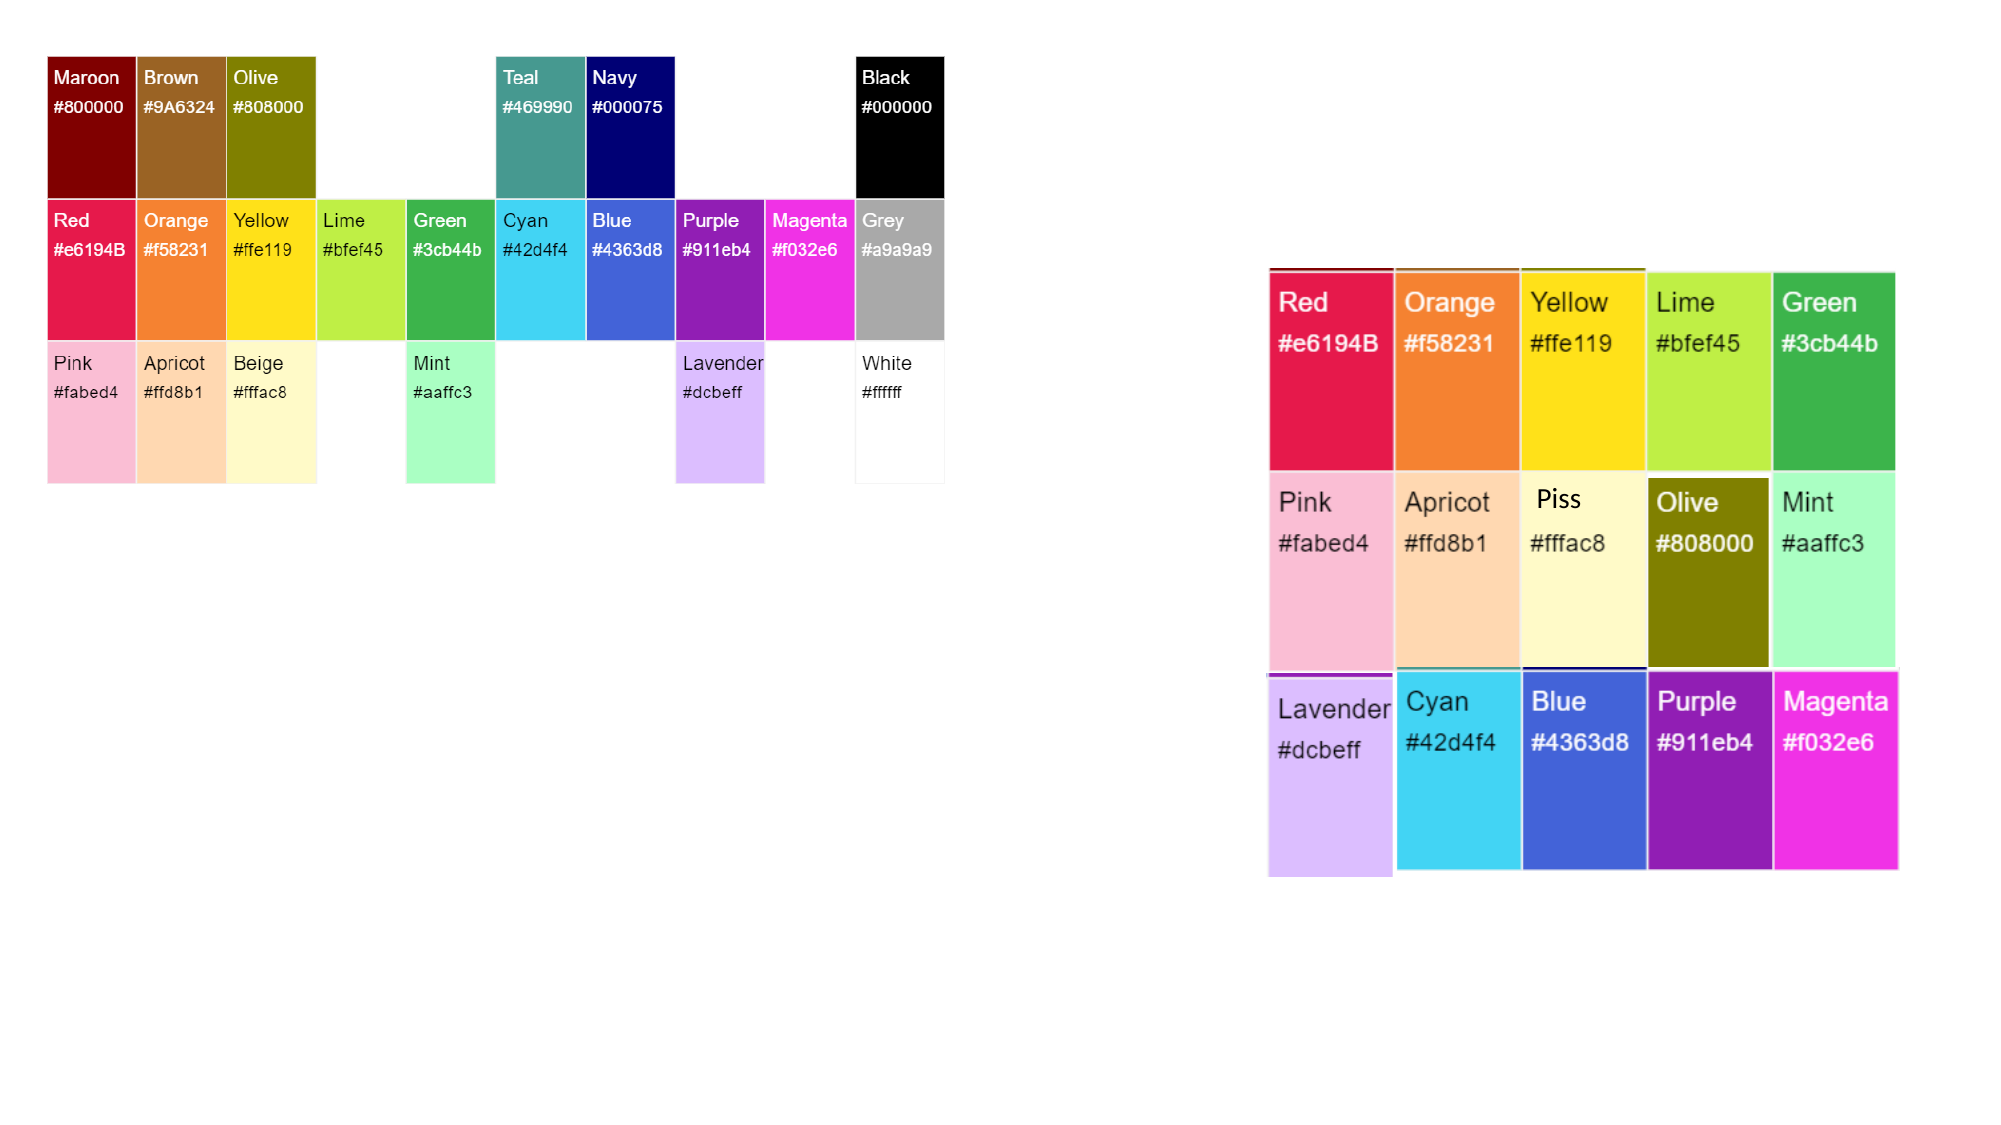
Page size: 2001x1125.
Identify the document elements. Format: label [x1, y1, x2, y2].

picture [35, 44, 955, 493]
picture [1252, 268, 1900, 877]
